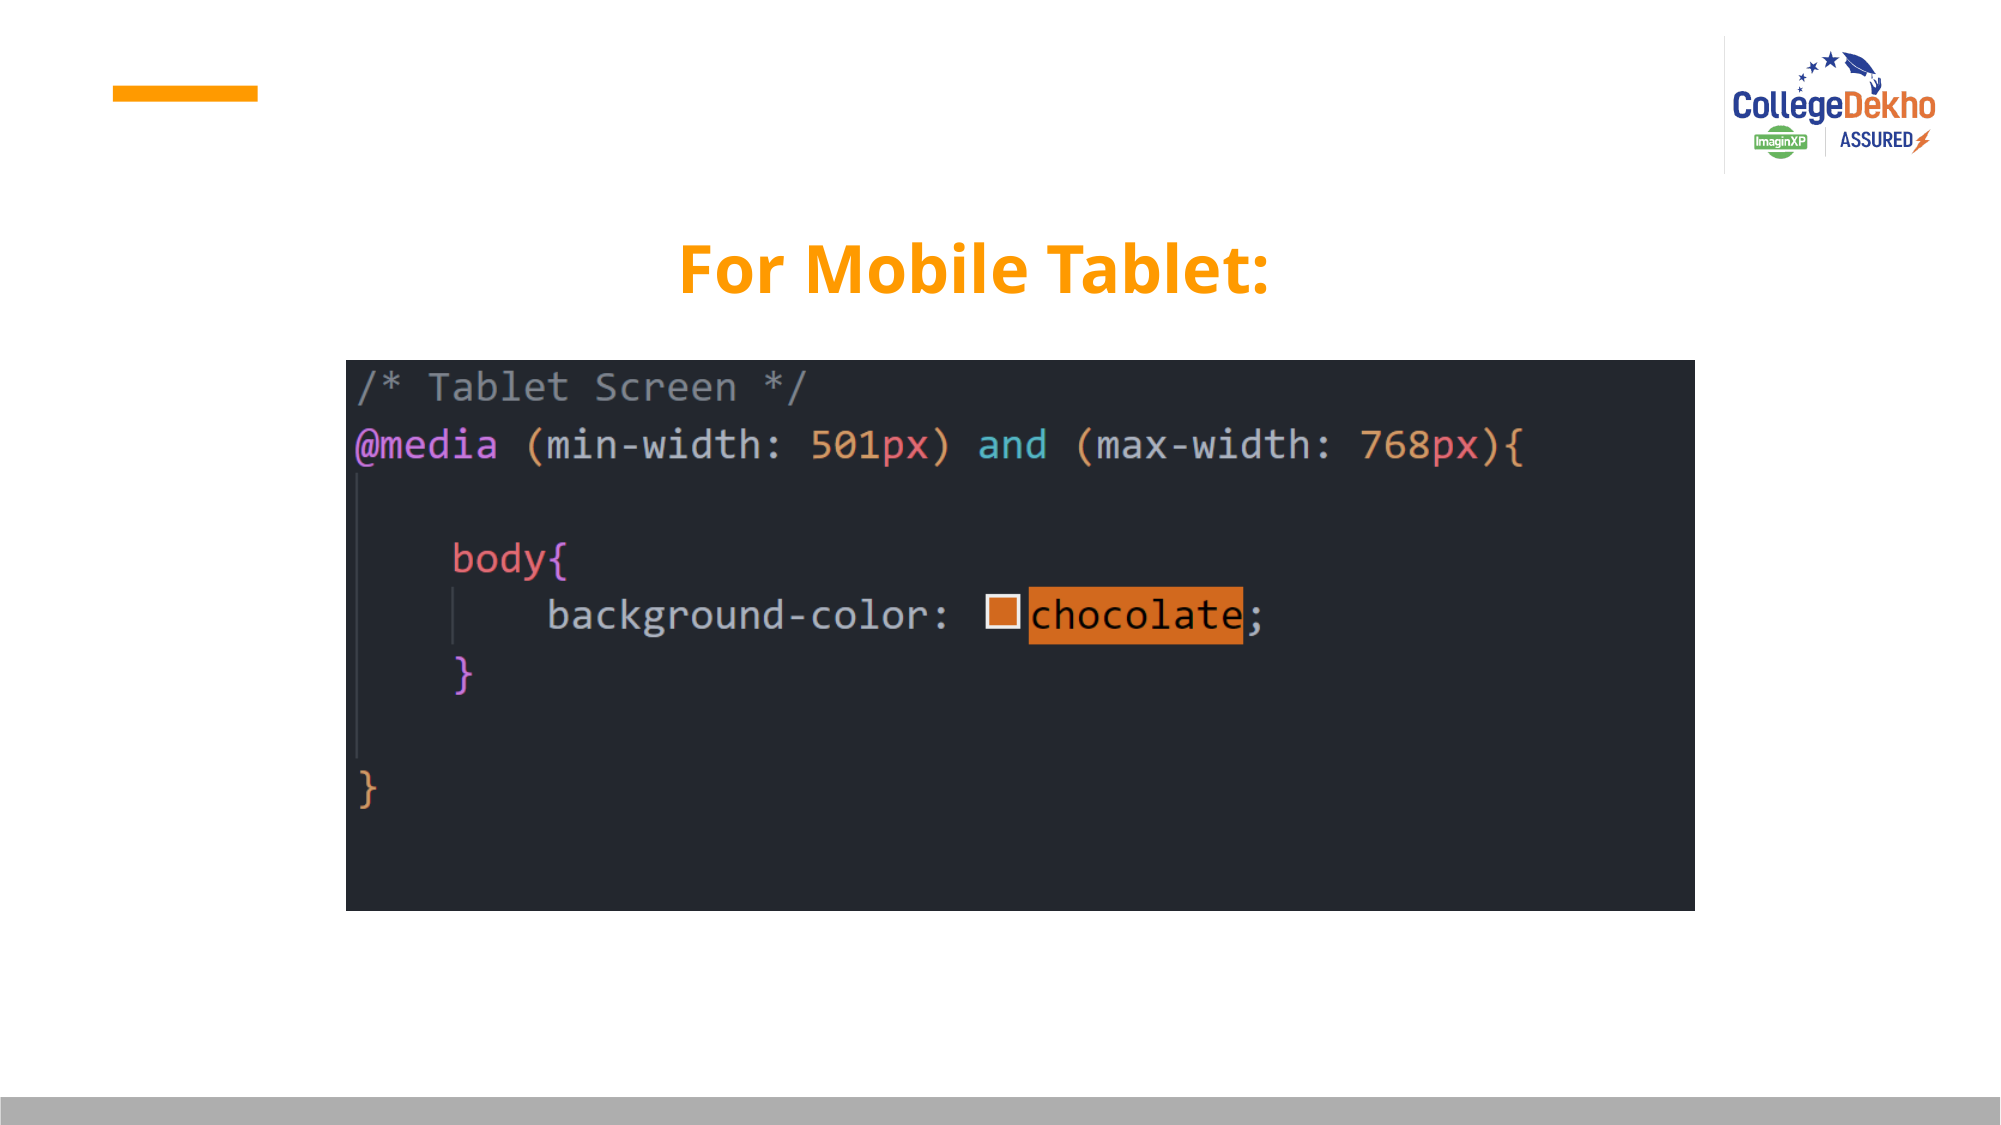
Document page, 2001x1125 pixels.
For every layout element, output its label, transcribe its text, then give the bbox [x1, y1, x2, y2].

picture [345, 360, 1695, 911]
picture [0, 1080, 2001, 1125]
text_box For Mobile Tablet: [195, 139, 1753, 331]
picture [1724, 36, 1943, 174]
